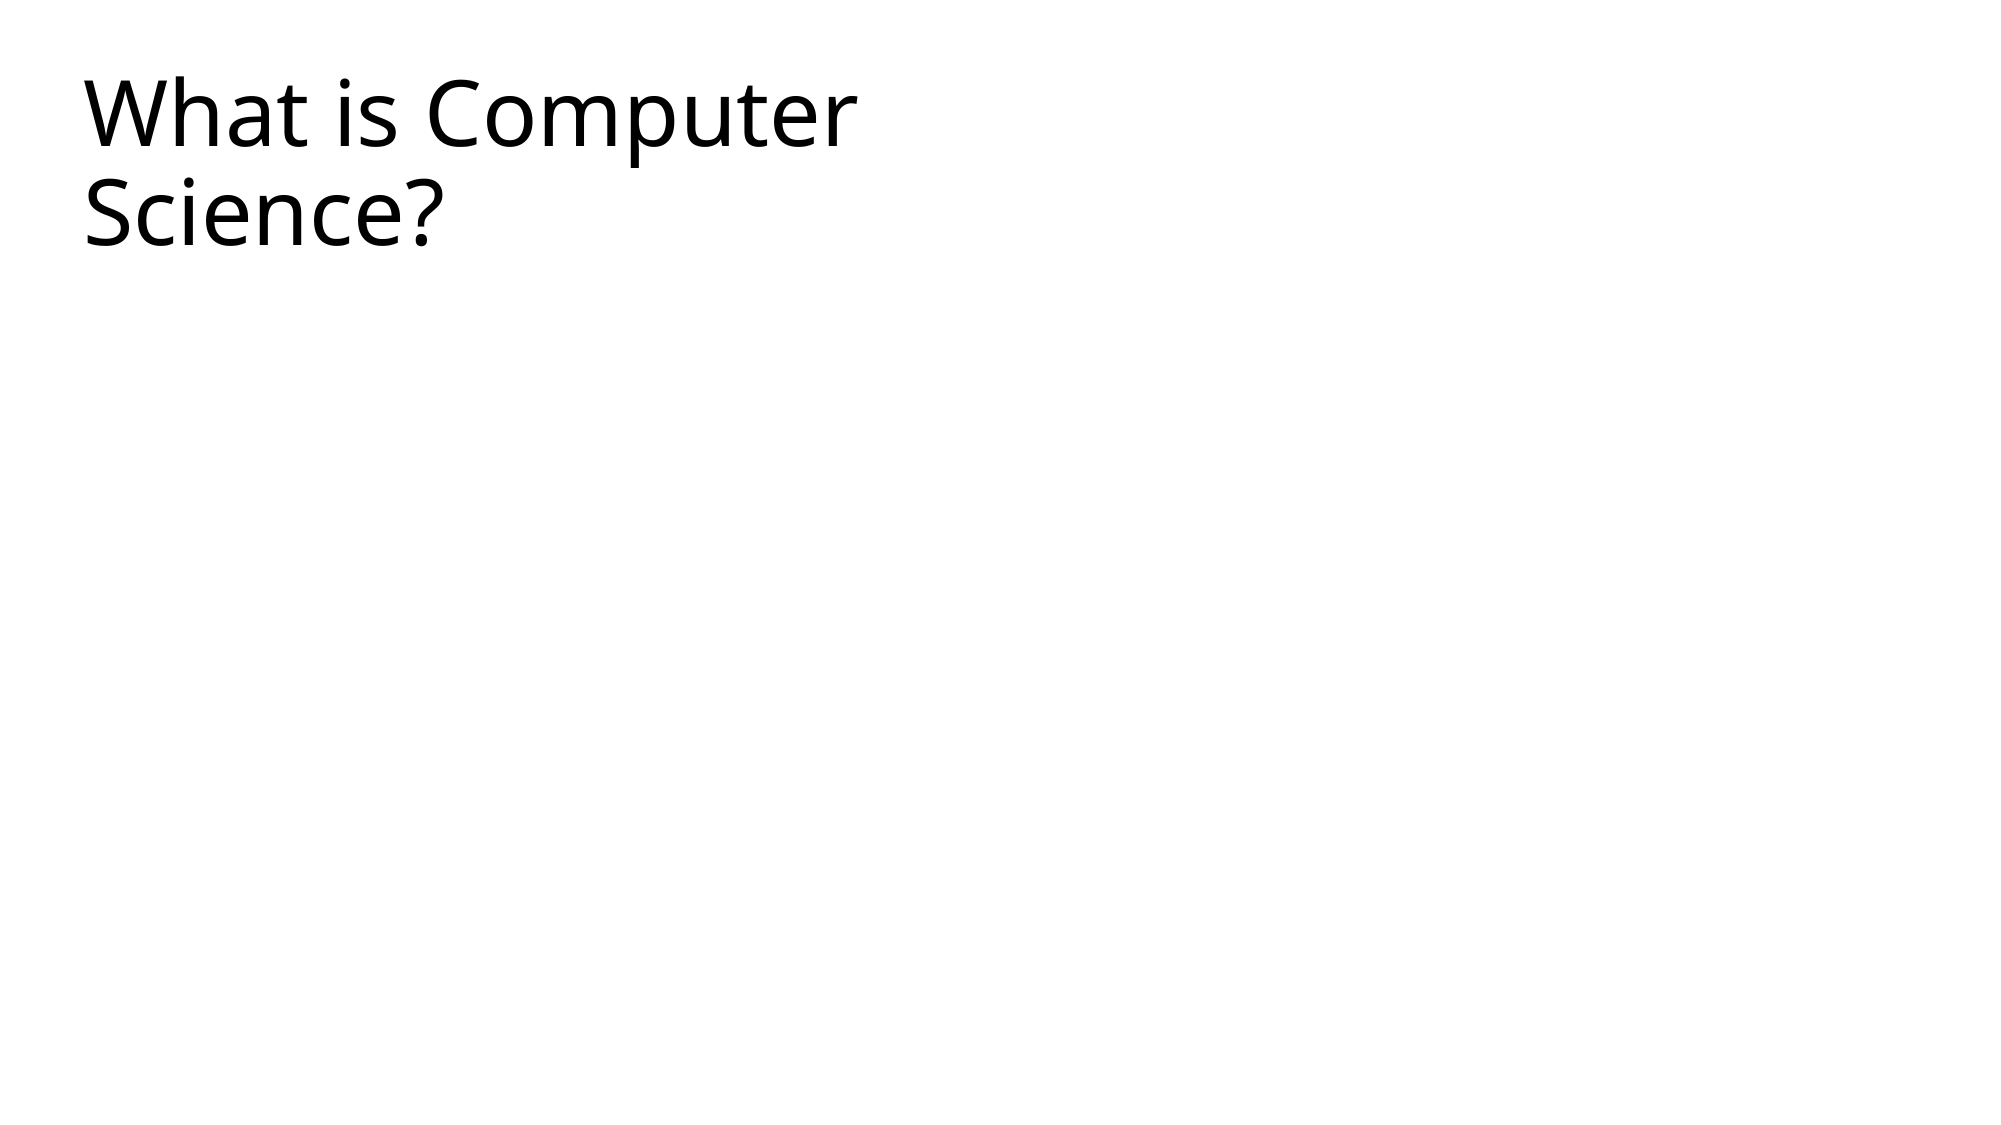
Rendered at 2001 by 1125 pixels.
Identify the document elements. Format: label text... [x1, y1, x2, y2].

title What is Computer Science? [68, 57, 1110, 275]
